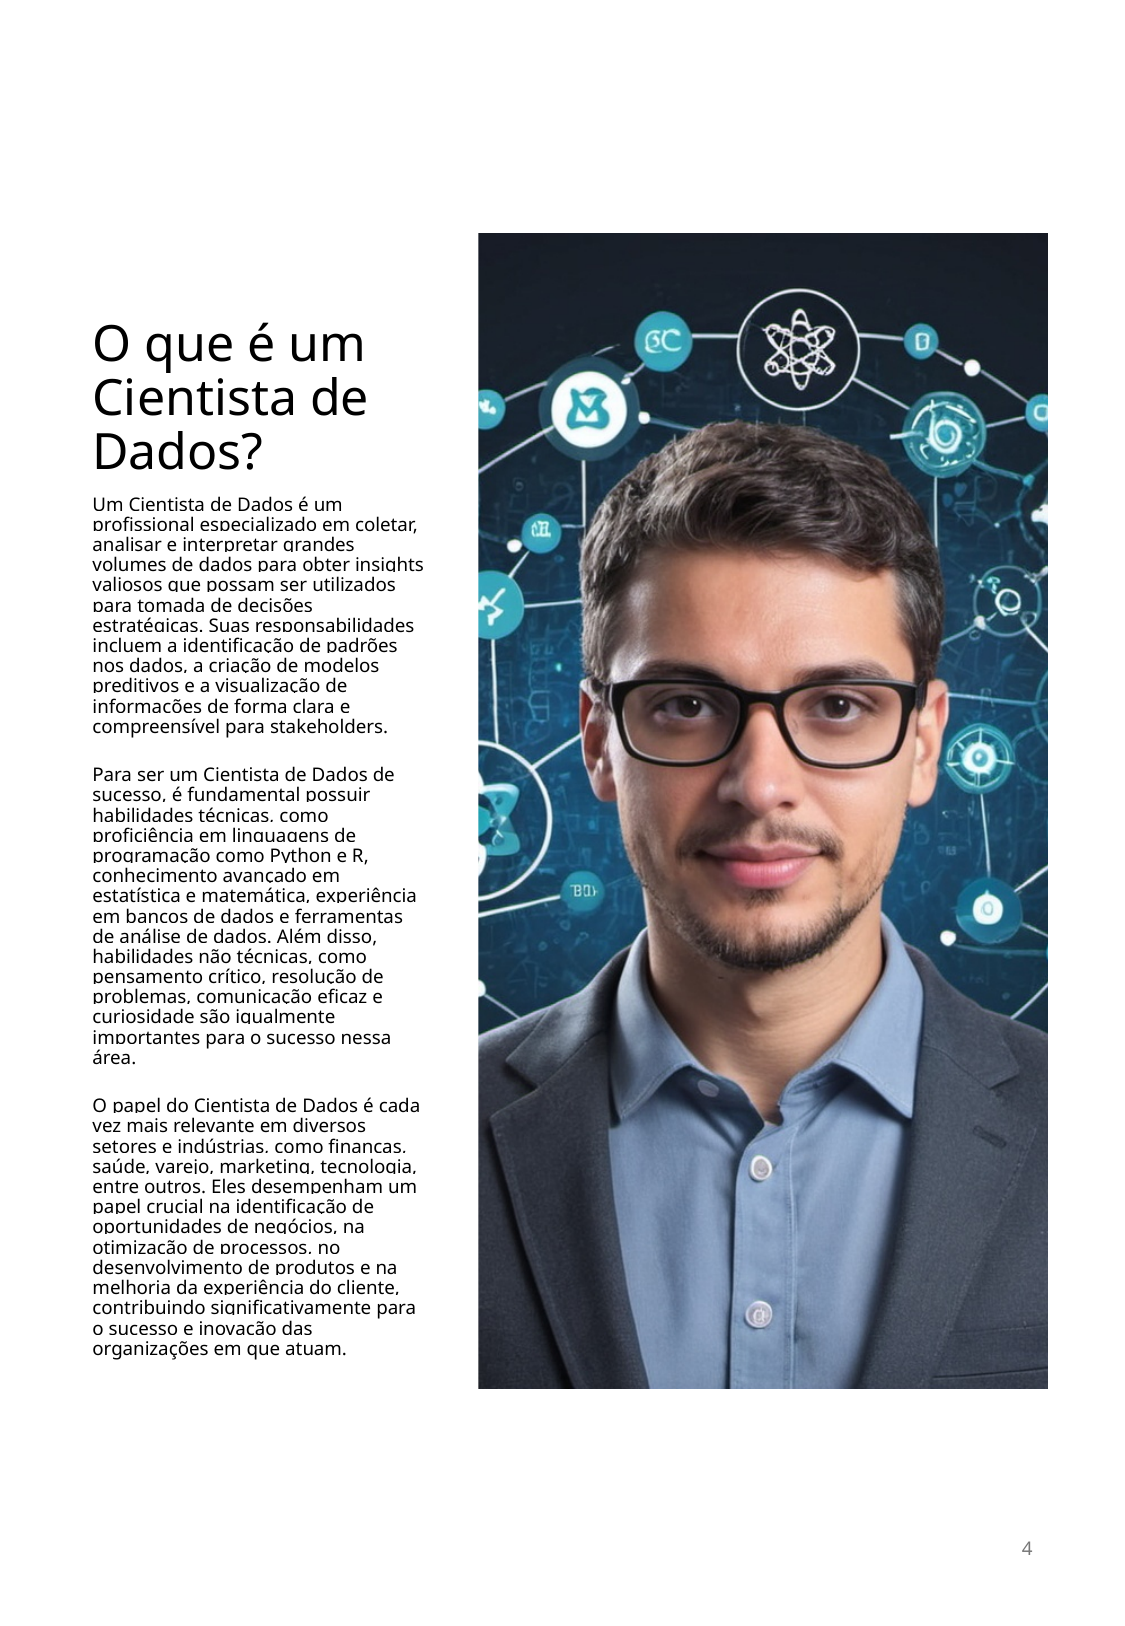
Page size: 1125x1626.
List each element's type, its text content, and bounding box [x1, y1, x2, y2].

picture [477, 233, 1049, 1390]
text_box Um Cientista de Dados é um profissional especializado em coletar, analisar e interpretar grandes volumes de dados para obter insights valiosos que possam ser utilizados para tomada de decisões estratégicas. Suas responsabilidades incluem a identificação de padrões nos dados, a criação de modelos preditivos e a visualização de informações de forma clara e compreensível para stakeholders. Para ser um Cientista de Dados de sucesso, é fundamental possuir habilidades técnicas, como proficiência em linguagens de programação como Python e R, conhecimento avançado em estatística e matemática, experiência em bancos de dados e ferramentas de análise de dados. Além disso, habilidades não técnicas, como pensamento crítico, resolução de problemas, comunicação eficaz e curiosidade são igualmente importantes para o sucesso nessa área. O papel do Cientista de Dados é cada vez mais relevante em diversos setores e indústrias, como finanças, saúde, varejo, marketing, tecnologia, entre outros. Eles desempenham um papel crucial na identificação de oportunidades de negócios, na otimização de processos, no desenvolvimento de produtos e na melhoria da experiência do cliente, contribuindo significativamente para o sucesso e inovação das organizações em que atuam. [77, 487, 441, 1391]
text_box O que é um Cientista de Dados? [77, 108, 441, 487]
slide_number 4 [794, 1506, 1048, 1593]
